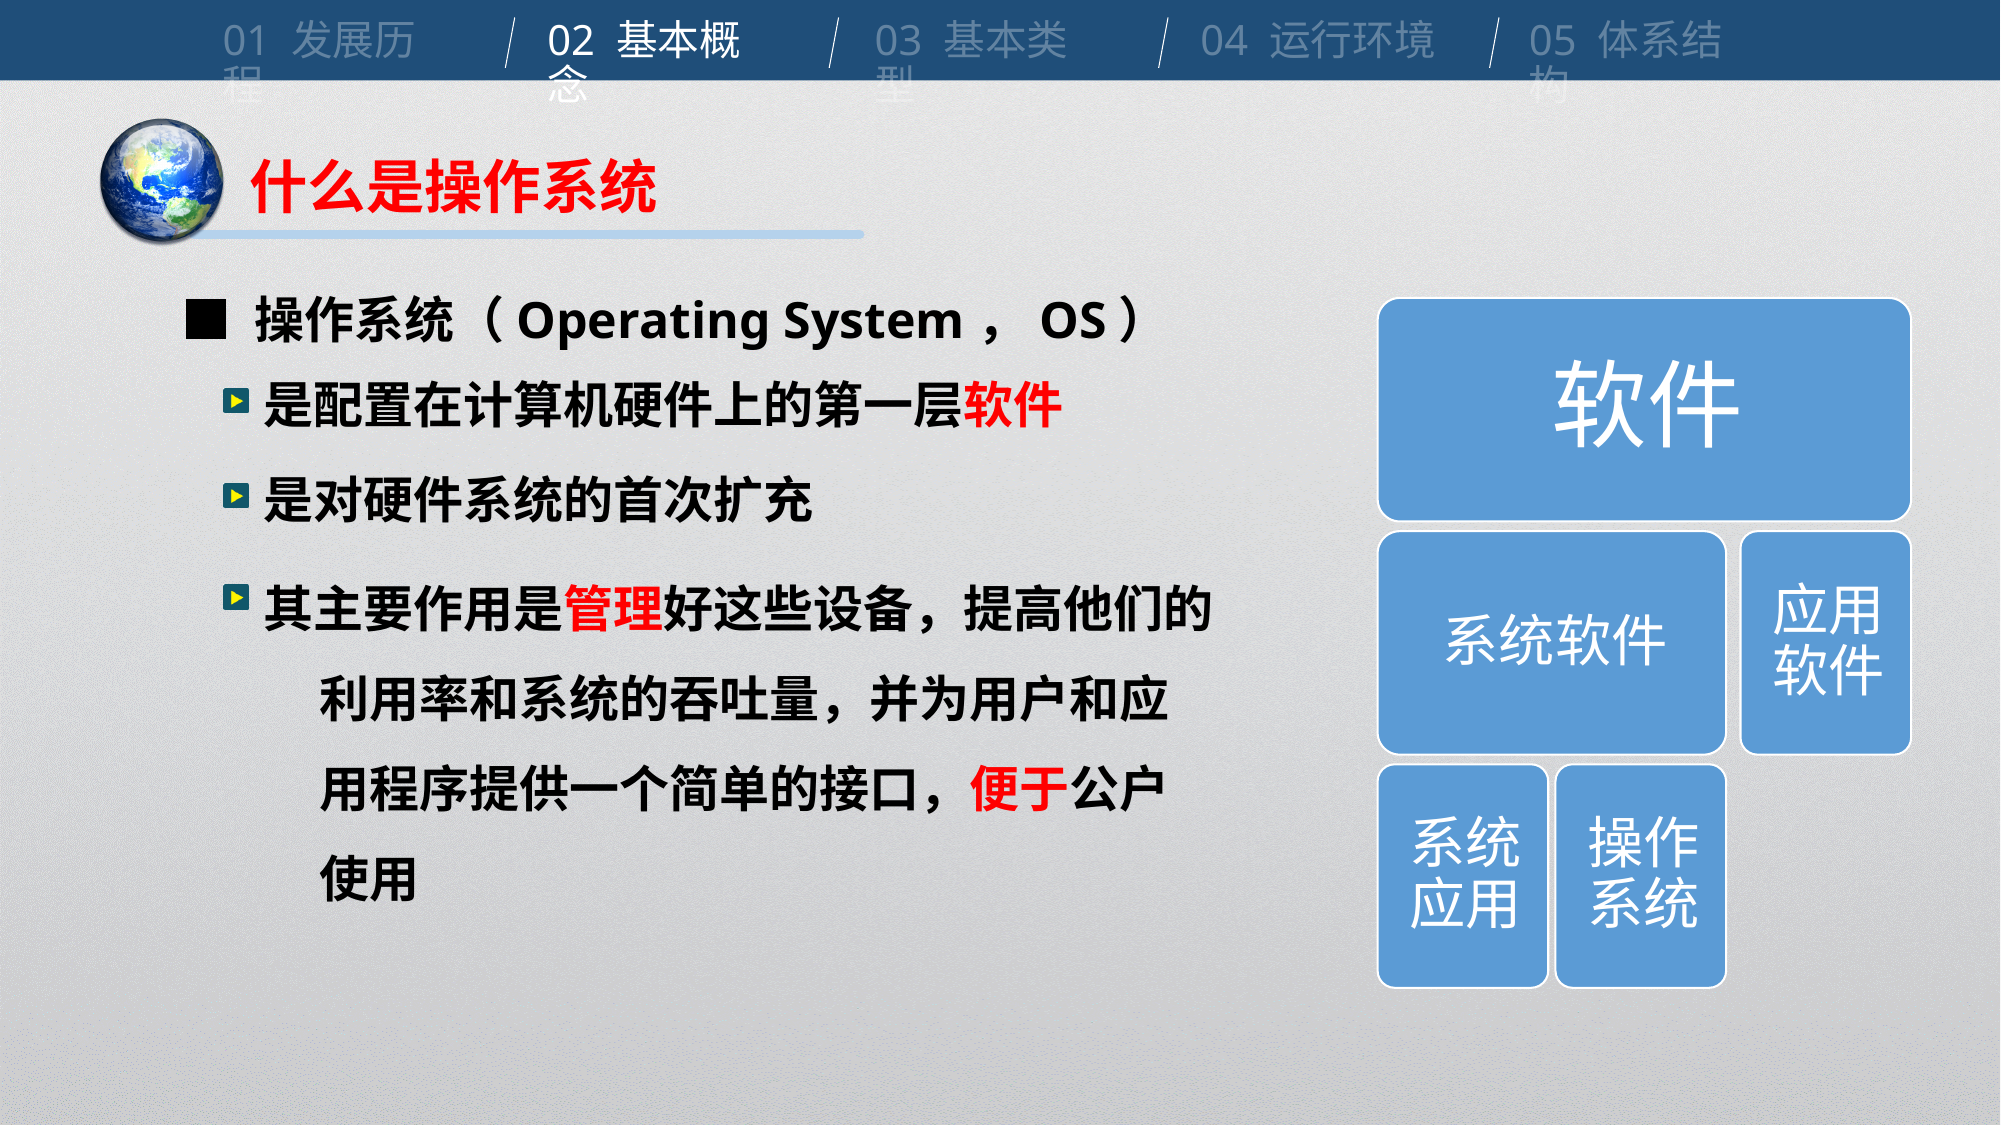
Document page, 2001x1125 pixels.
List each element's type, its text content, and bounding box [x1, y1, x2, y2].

list 01 发展历程 [207, 11, 469, 73]
picture [0, 0, 2001, 1125]
list 05 体系结构 [1514, 11, 1775, 73]
text_box ■ 操作系统（Operating System，OS） [166, 280, 1433, 356]
text_box 什么是操作系统 [235, 142, 673, 228]
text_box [223, 365, 1377, 909]
list 04 运行环境 [1185, 11, 1459, 73]
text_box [1377, 297, 1912, 989]
list 02 基本概念 [532, 11, 793, 139]
list 03 基本类型 [859, 11, 1121, 73]
